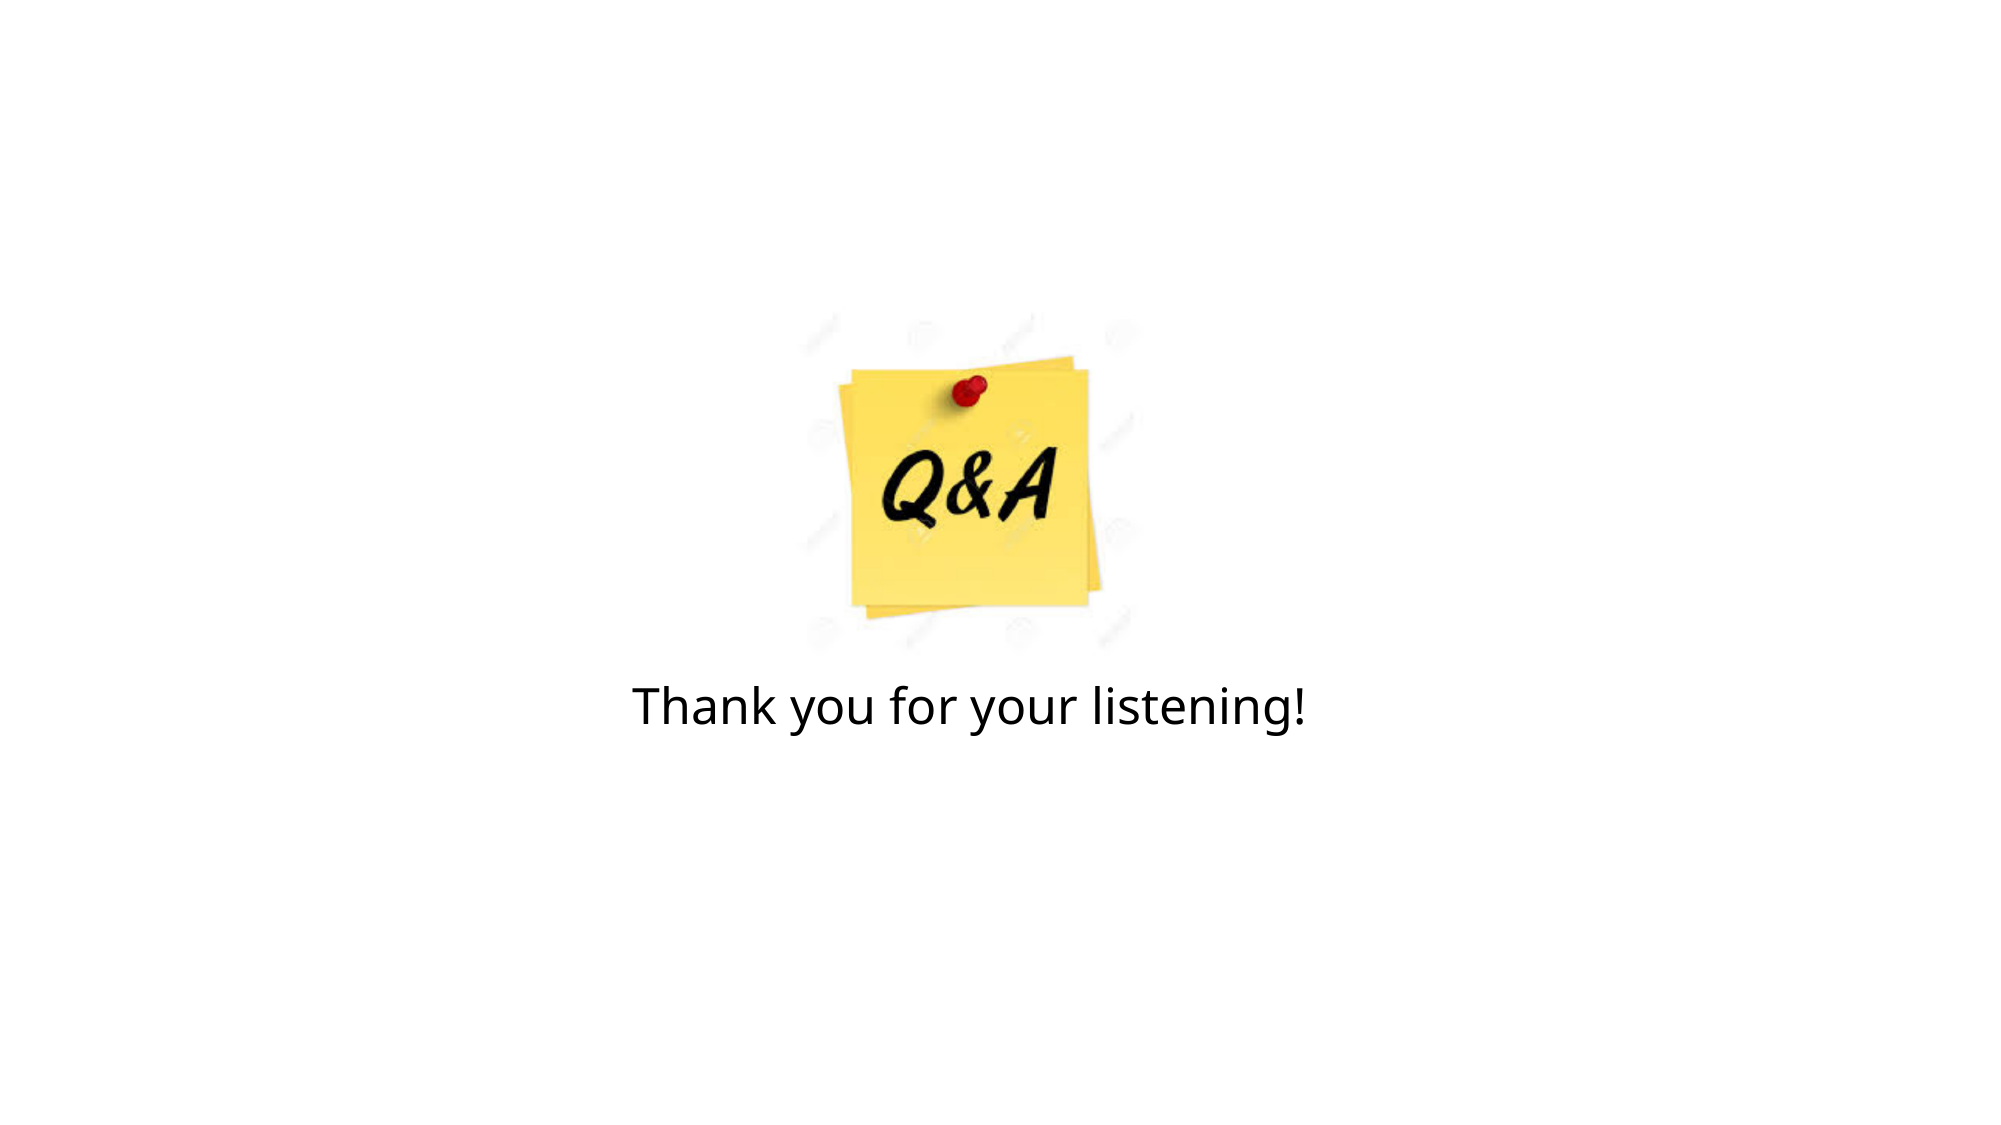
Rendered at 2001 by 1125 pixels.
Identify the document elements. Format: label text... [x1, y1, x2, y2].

picture [795, 307, 1145, 657]
text_box Thank you for your listening! [624, 666, 1316, 743]
